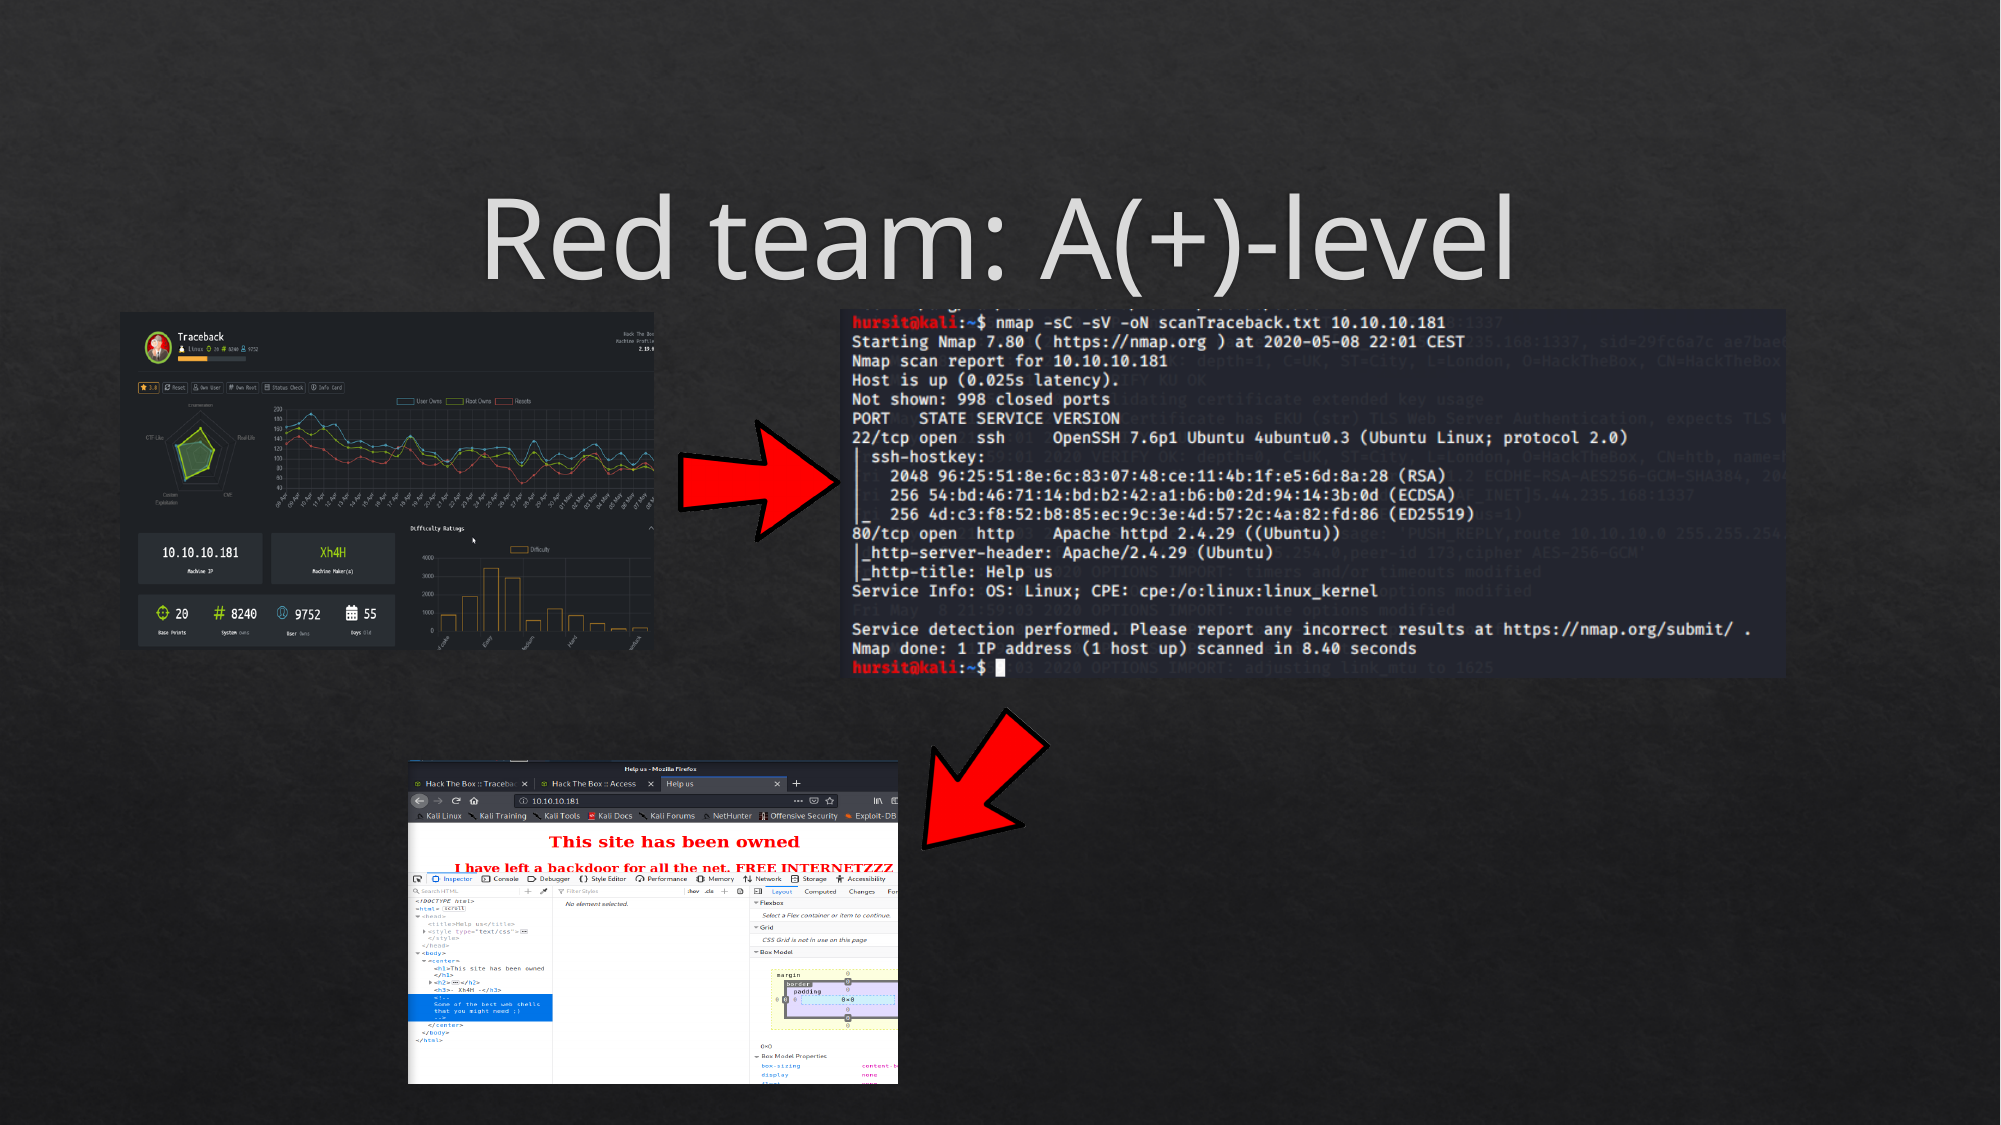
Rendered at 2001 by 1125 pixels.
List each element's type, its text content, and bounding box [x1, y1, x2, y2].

picture [408, 687, 1075, 1084]
title Red team: A(+)-level [277, 149, 1721, 310]
picture [120, 312, 654, 651]
picture [677, 308, 1786, 678]
